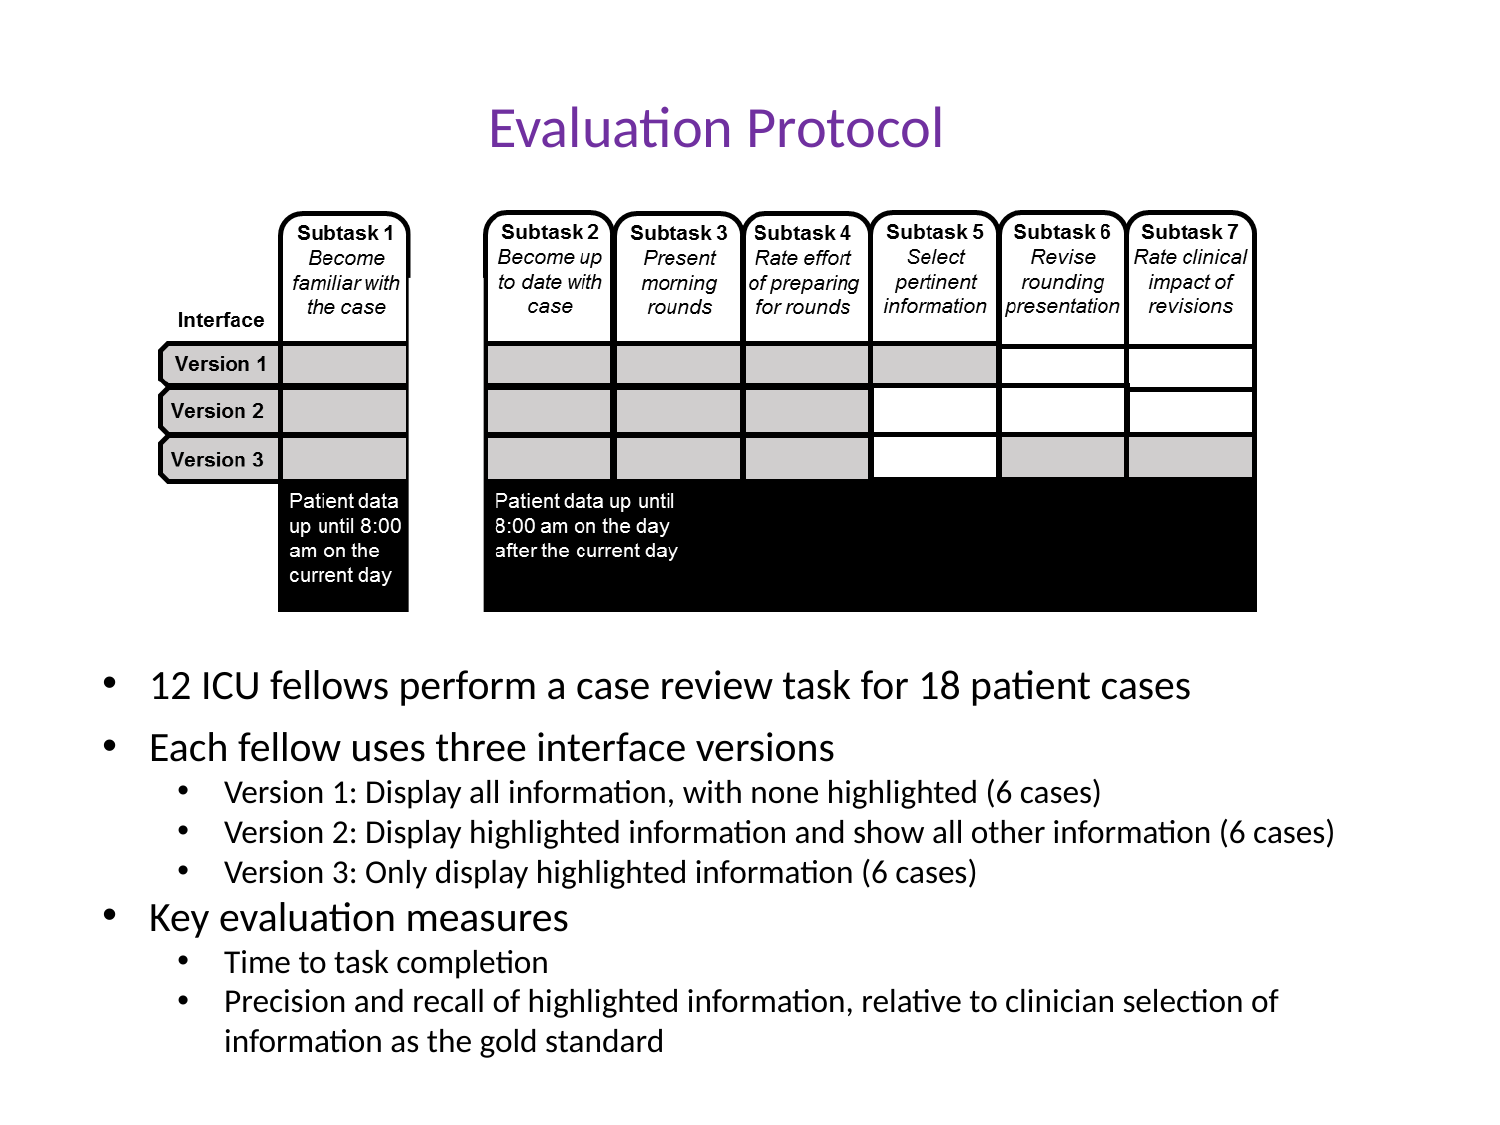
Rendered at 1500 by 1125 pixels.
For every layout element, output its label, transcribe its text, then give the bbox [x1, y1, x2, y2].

text_box Evaluation Protocol [41, 82, 1392, 167]
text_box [151, 202, 1299, 651]
text_box 12 ICU fellows perform a case review task for 18 patient cases Each fellow uses three interface versions Version 1: Display all information, with none highlighted (6 cases) Version 2: Display highlighted information and show all other information (6 cases) Version 3: Only display highlighted information (6 cases) Key evaluation measures Time to task completion Precision and recall of highlighted information, relative to clinician selection of information as the gold standard [87, 650, 1363, 1067]
